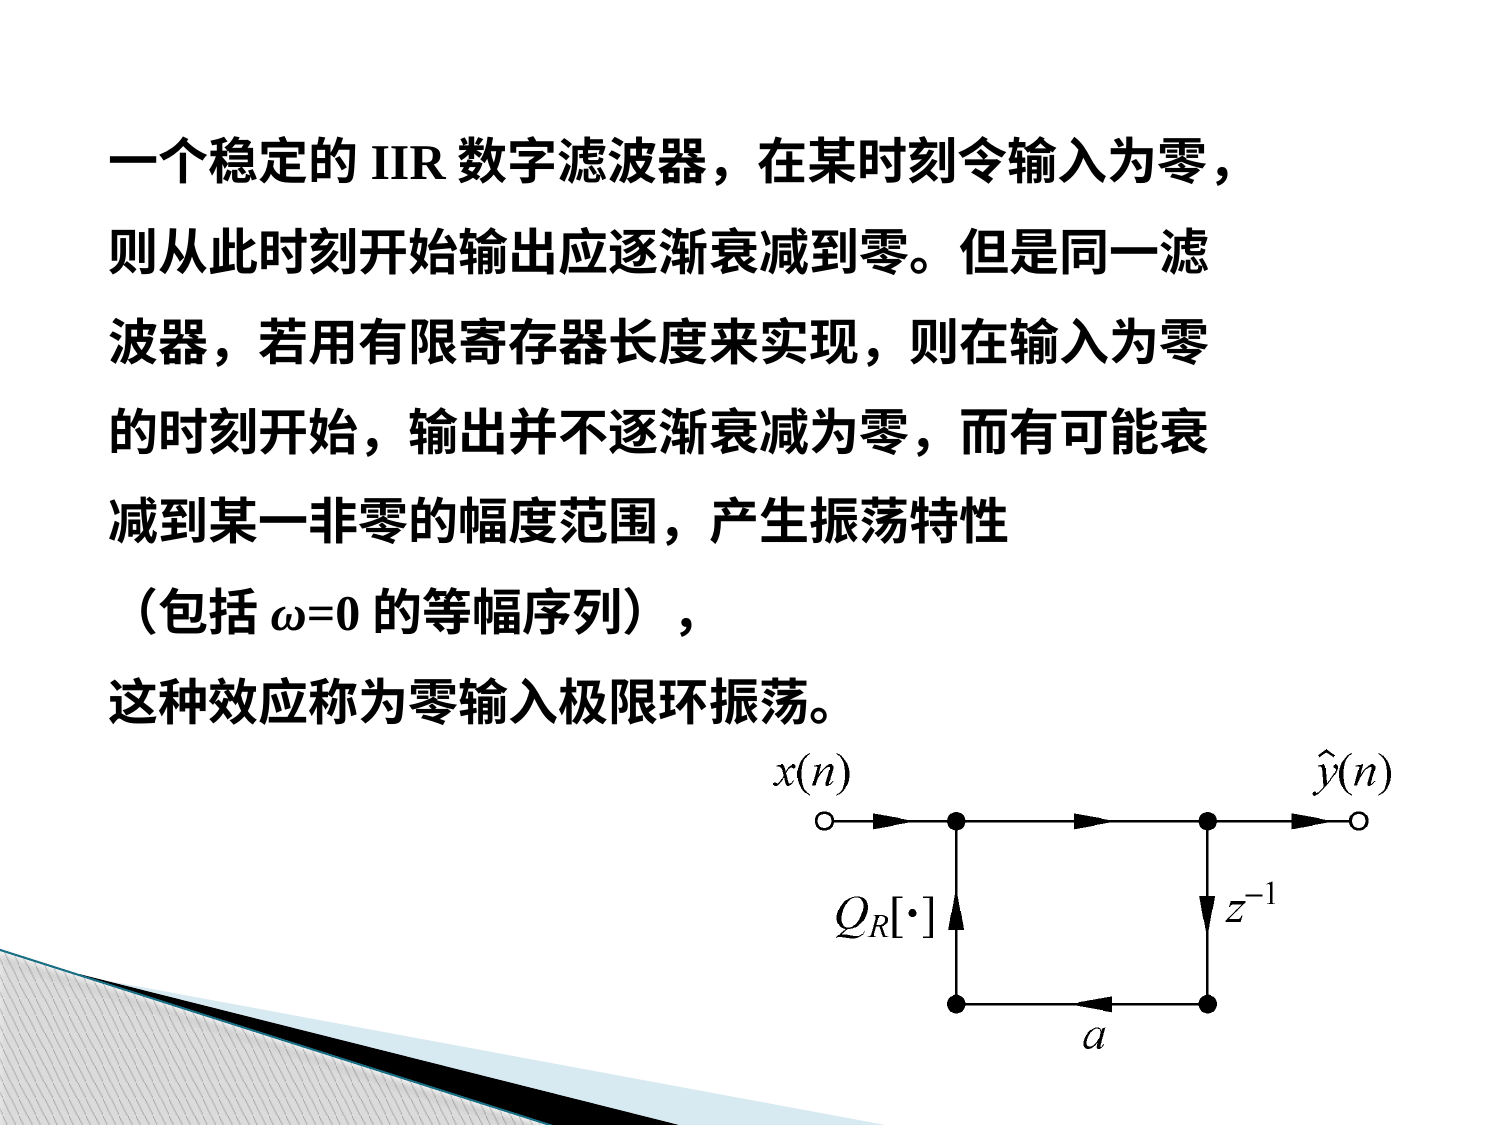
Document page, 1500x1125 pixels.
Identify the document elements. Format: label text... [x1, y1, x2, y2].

picture [773, 749, 1391, 1049]
text_box 一个稳定的IIR数字滤波器，在某时刻令输入为零， 则从此时刻开始输出应逐渐衰减到零。但是同一滤 波器，若用有限寄存器长度来实现，则在输入为零 的时刻开始，输出并不逐渐衰减为零，而有可能衰 减到某一非零的幅度范围，产生振荡特性 （包括ω=0的等幅序列）， 这种效应称为零输入极限环振荡。 [93, 92, 1273, 738]
